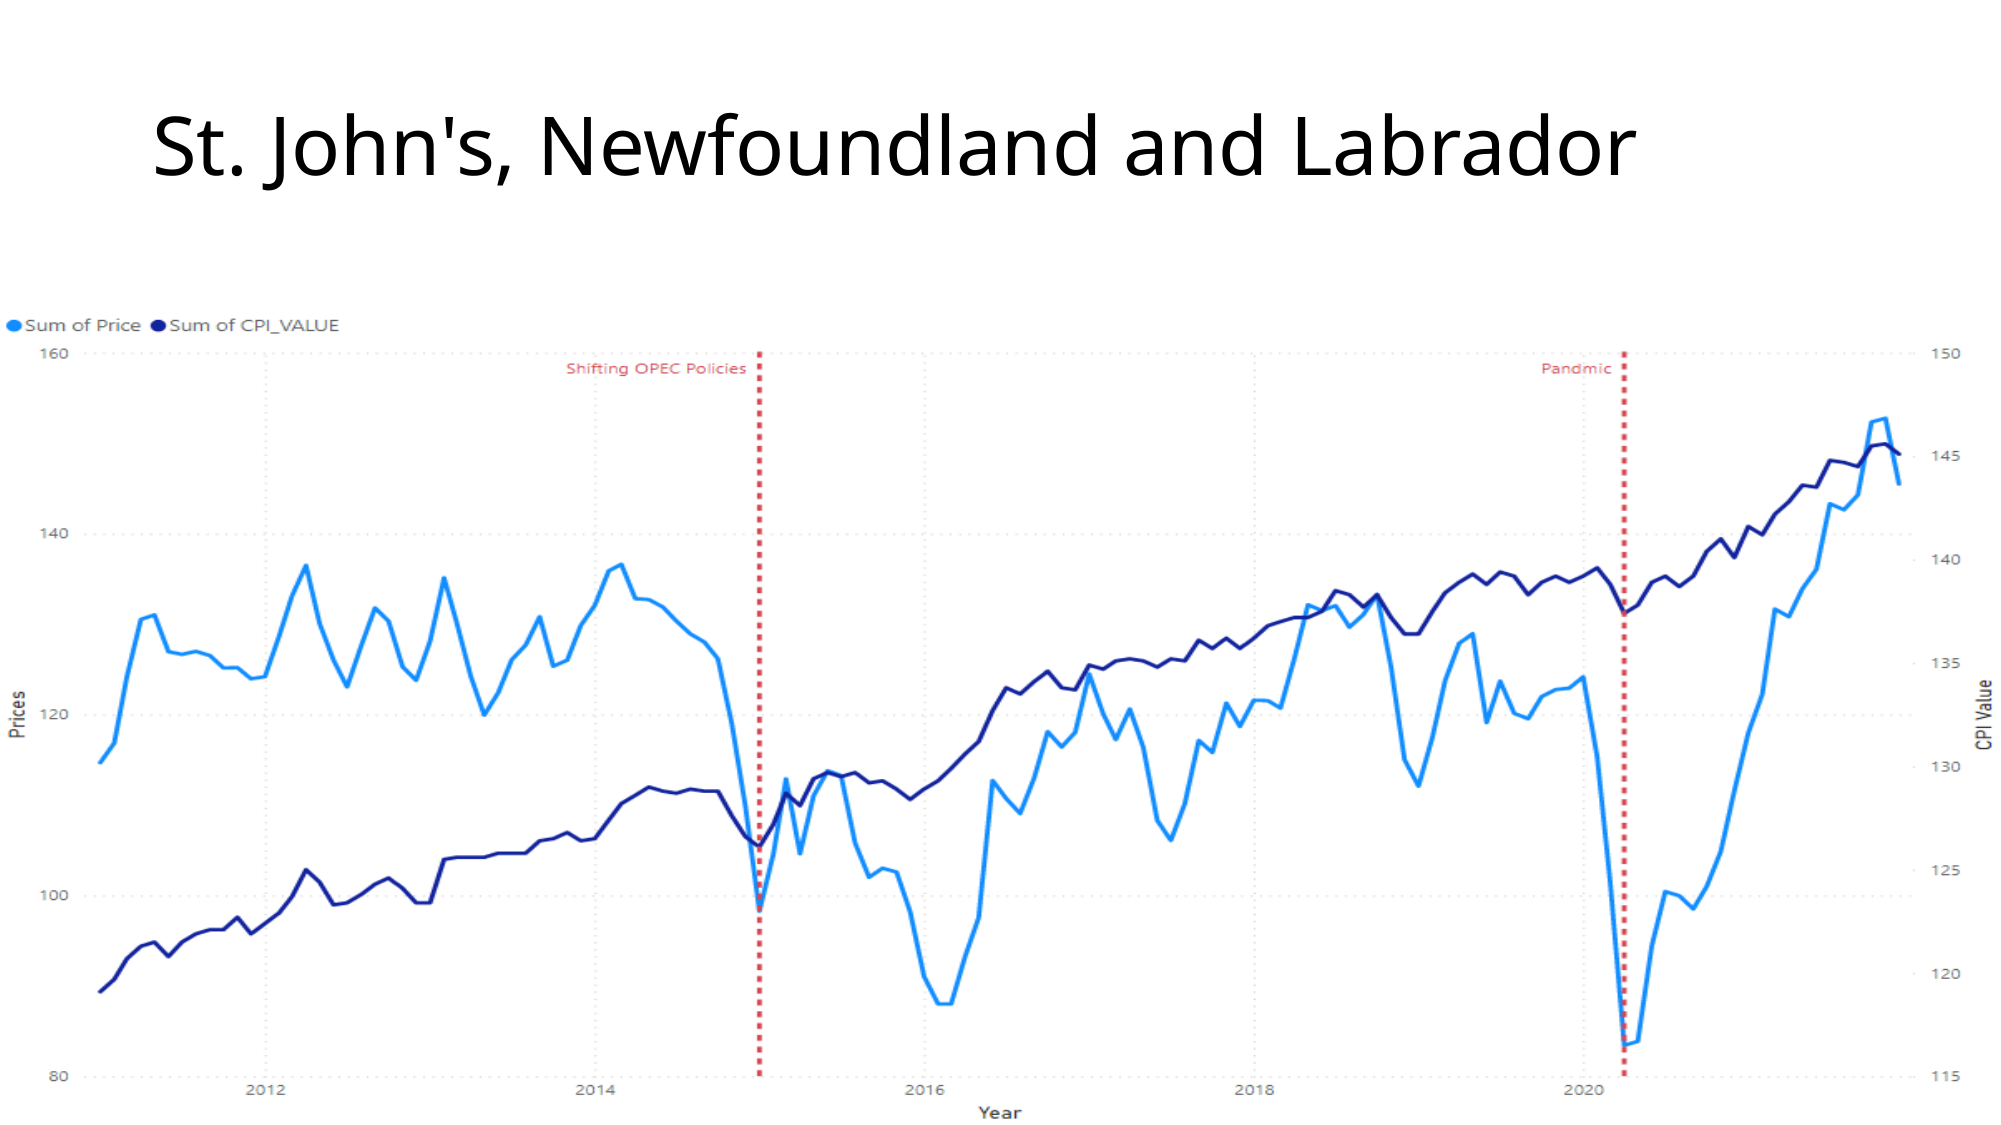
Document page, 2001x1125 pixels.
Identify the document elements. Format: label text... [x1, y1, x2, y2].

title St. John's, Newfoundland and Labrador [137, 47, 1863, 201]
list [0, 305, 2000, 1125]
